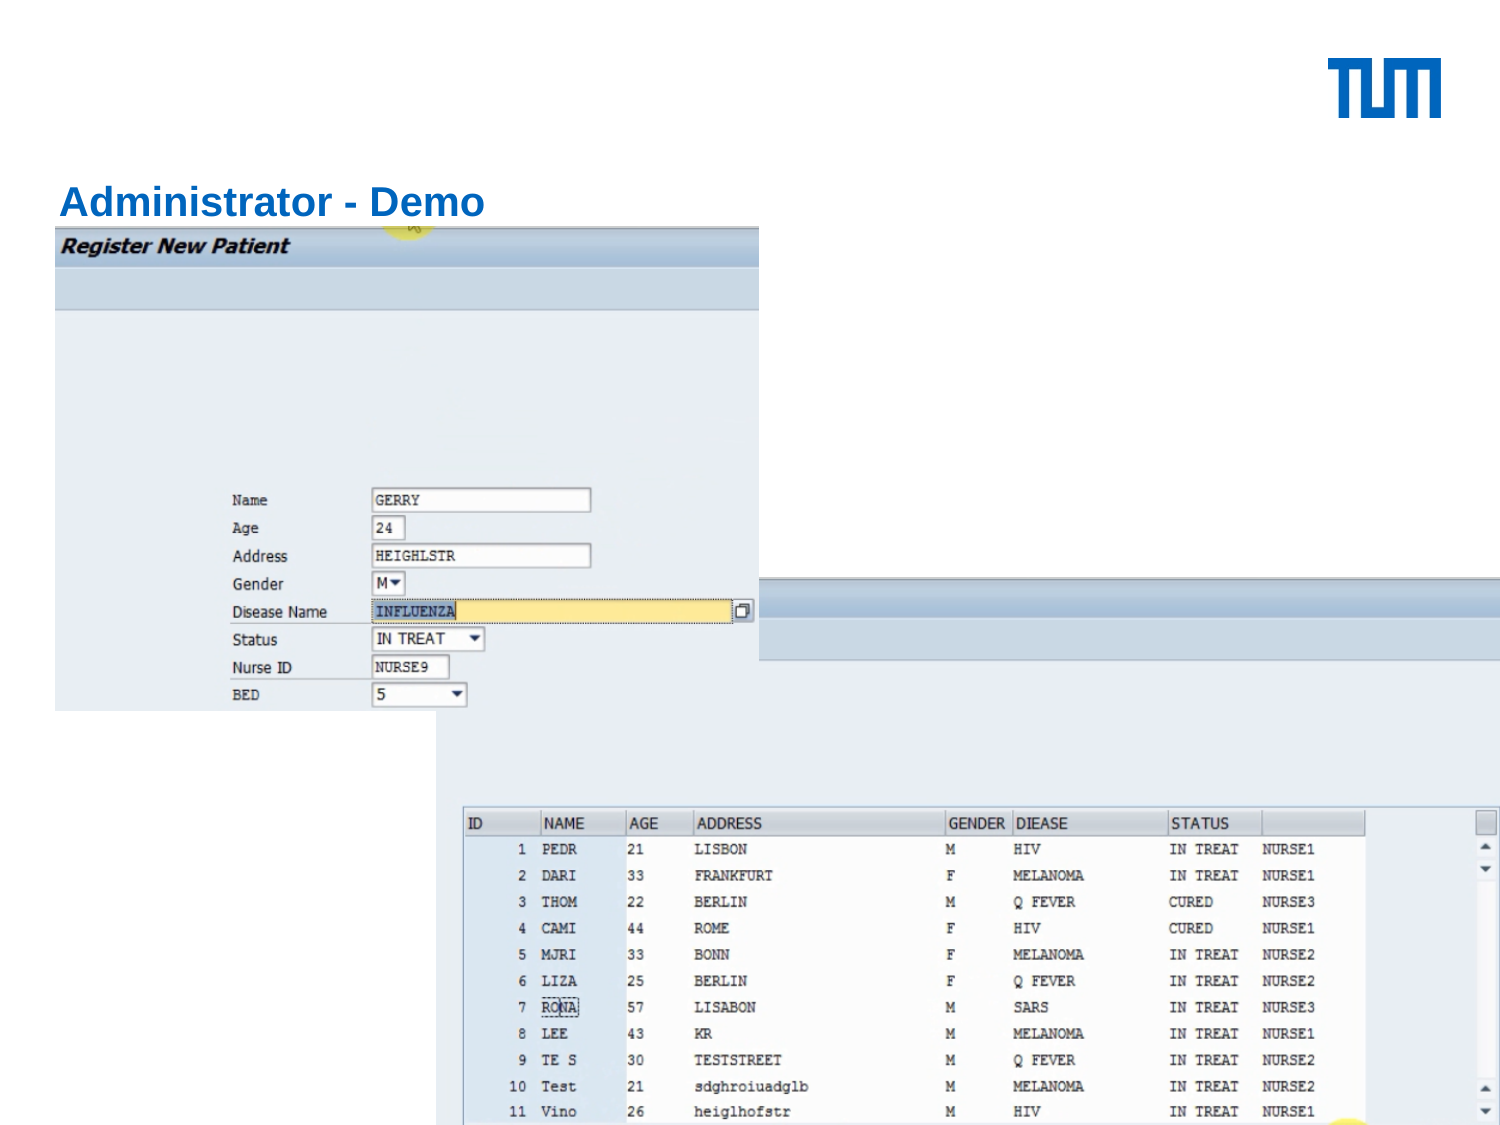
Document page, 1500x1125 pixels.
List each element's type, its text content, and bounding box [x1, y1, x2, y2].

picture [1328, 58, 1441, 118]
picture [55, 226, 1500, 1125]
title Administrator - Demo [58, 162, 1278, 222]
